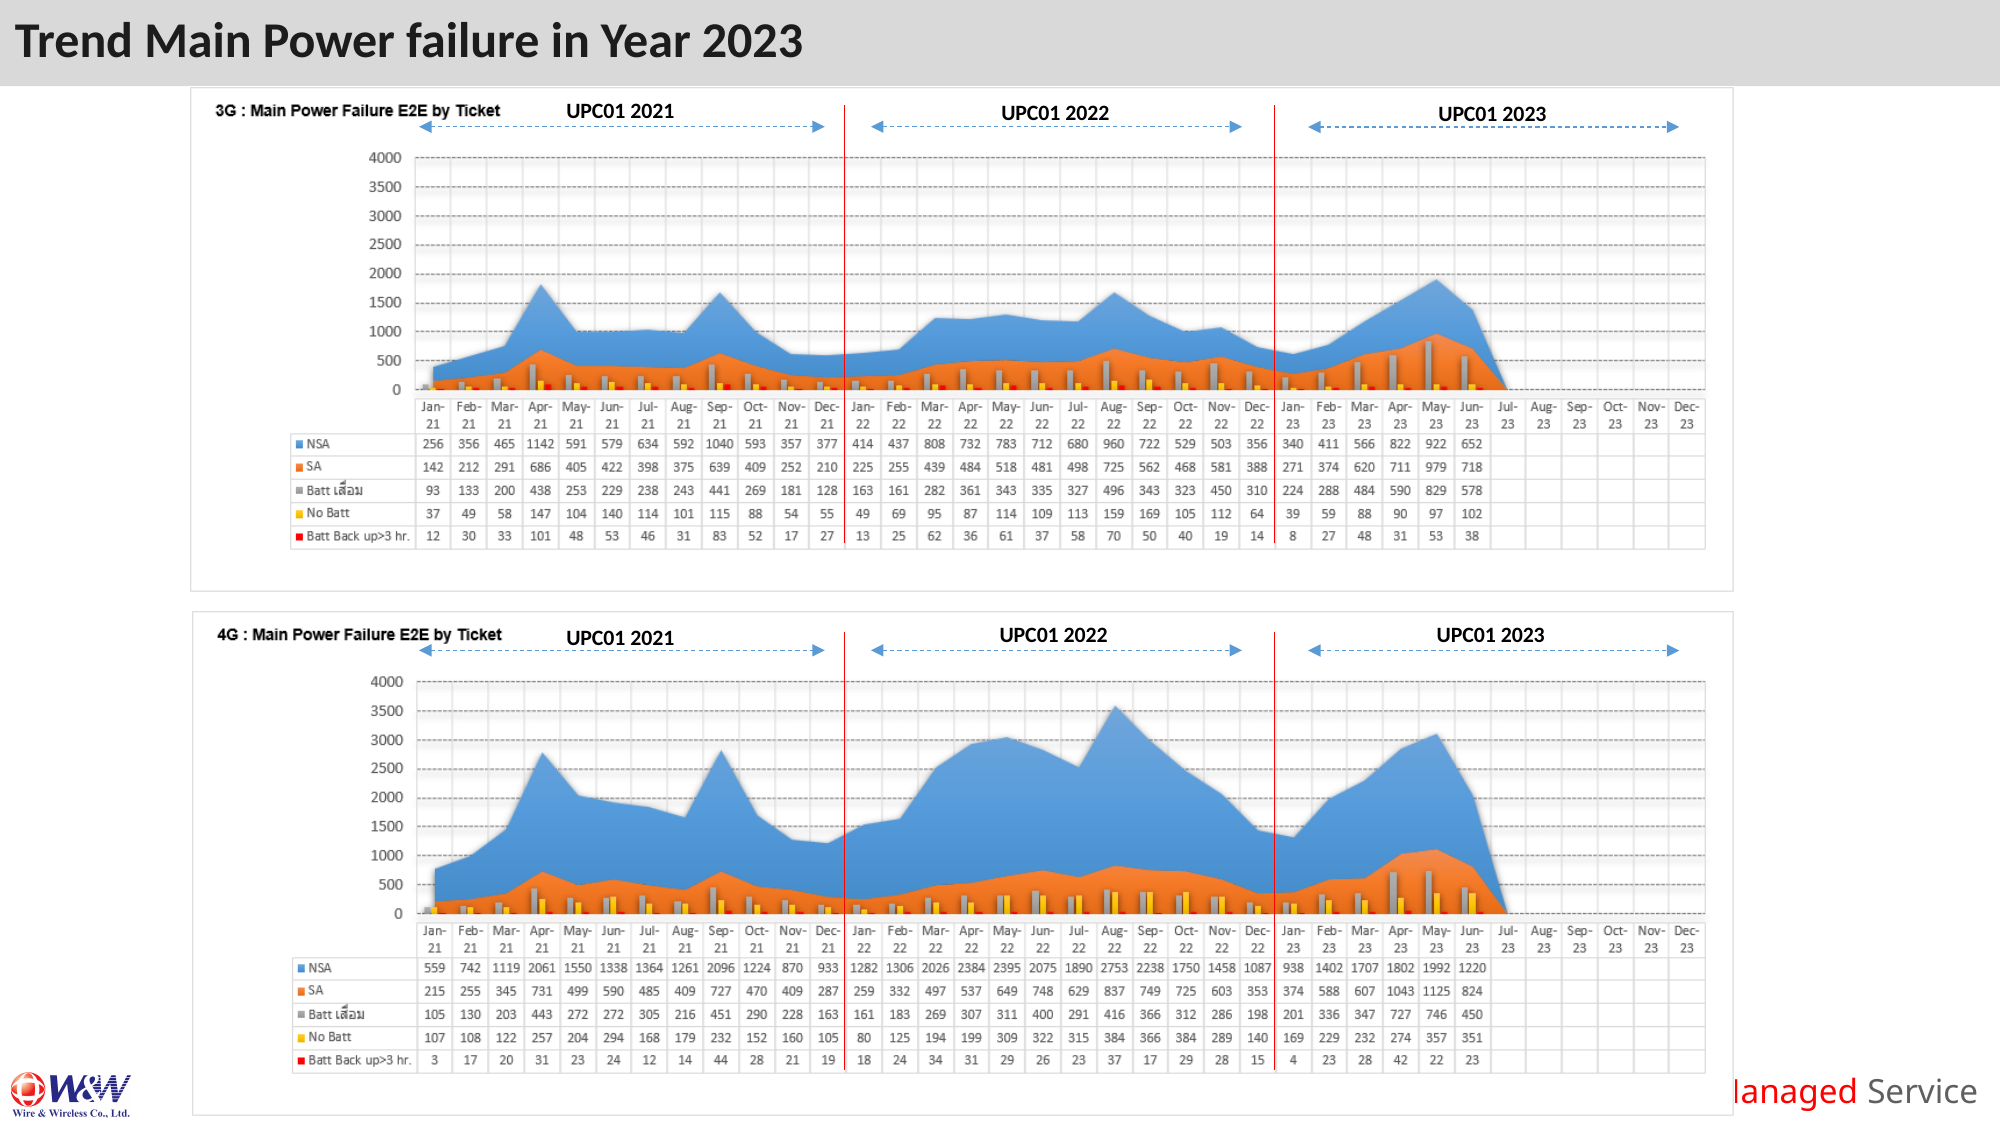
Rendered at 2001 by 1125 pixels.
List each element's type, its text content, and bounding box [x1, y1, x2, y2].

picture [11, 1072, 131, 1118]
text_box Trend Main Power failure in Year 2023 [14, 21, 1093, 81]
picture [191, 610, 1735, 1117]
text_box Managed Service [1695, 1063, 2000, 1118]
text_box [0, 0, 2000, 87]
picture [189, 86, 1735, 593]
